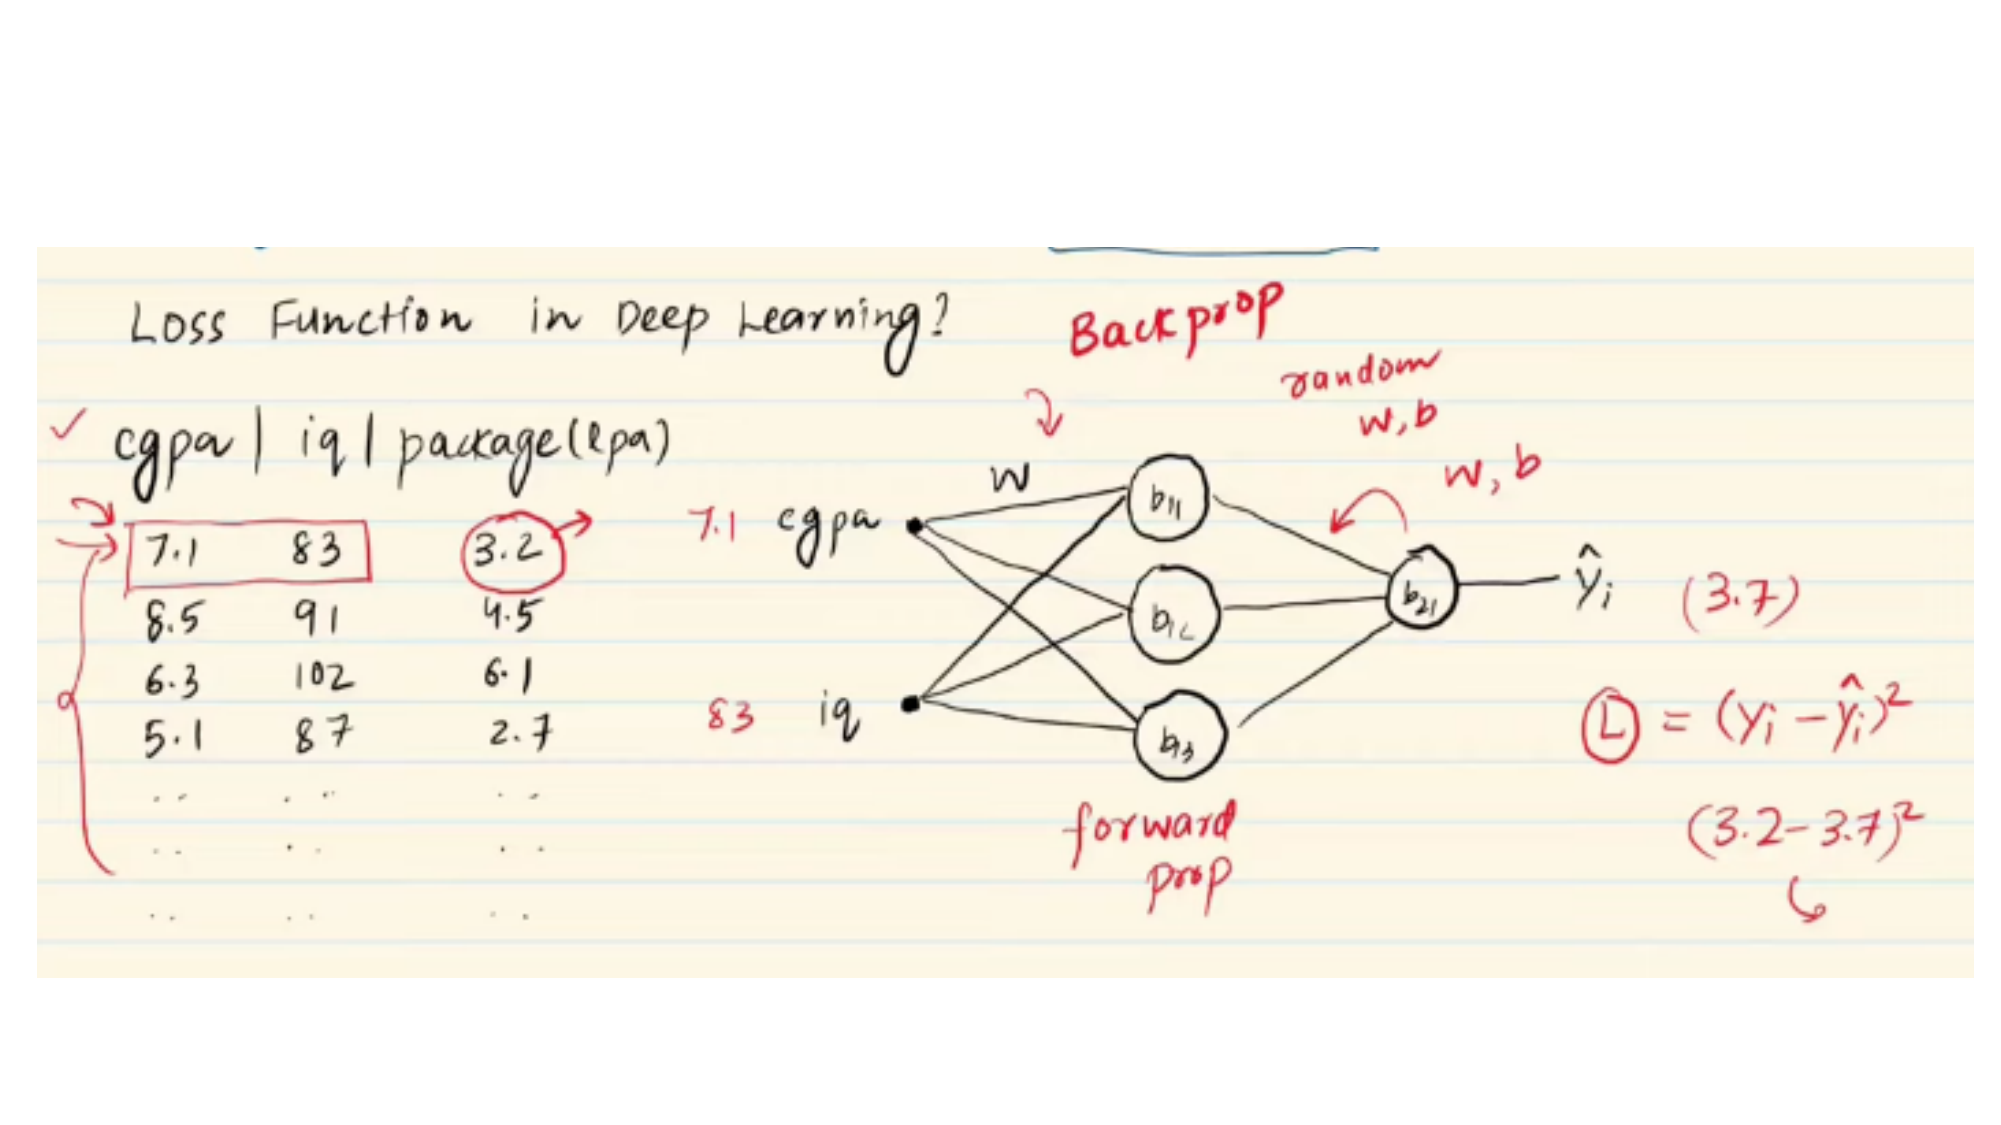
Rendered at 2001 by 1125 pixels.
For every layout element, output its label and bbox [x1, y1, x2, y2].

picture [37, 246, 1974, 978]
